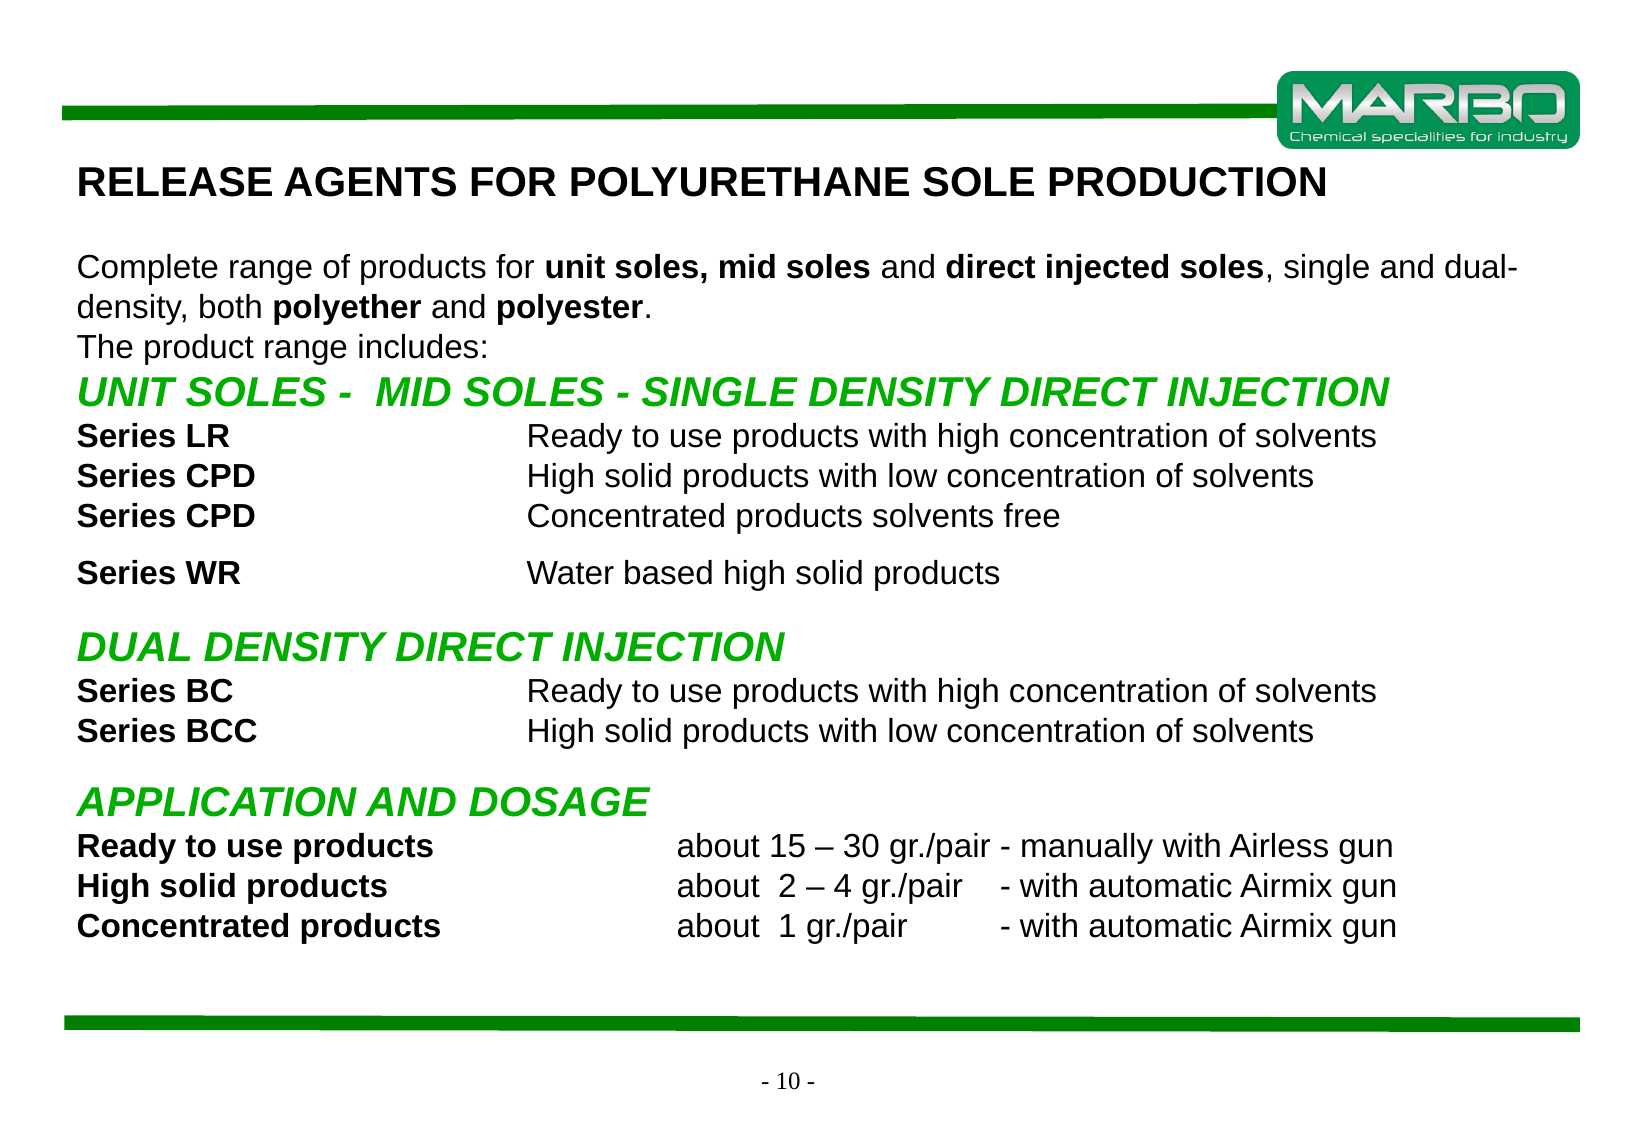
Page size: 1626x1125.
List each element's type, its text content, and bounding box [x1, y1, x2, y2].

picture [1277, 71, 1580, 149]
title RELEASE AGENTS FOR POLYURETHANE SOLE PRODUCTION Complete range of products for unit soles, mid soles and direct injected soles, single and dual-density, both polyether and polyester. The product range includes: UNIT SOLES - MID SOLES - SINGLE DENSITY DIRECT INJECTION Series LR Ready to use products with high concentration of solvents Series CPD High solid products with low concentration of solvents Series CPD Concentrated products solvents free Series WR Water based high solid products DUAL DENSITY DIRECT INJECTION Series BC Ready to use products with high concentration of solvents Series BCC High solid products with low concentration of solvents APPLICATION AND DOSAGE Ready to use products about 15 – 30 gr./pair - manually with Airless gun High solid products about 2 – 4 gr./pair - with automatic Airmix gun Concentrated products about 1 gr./pair - with automatic Airmix gun [61, 472, 1574, 672]
